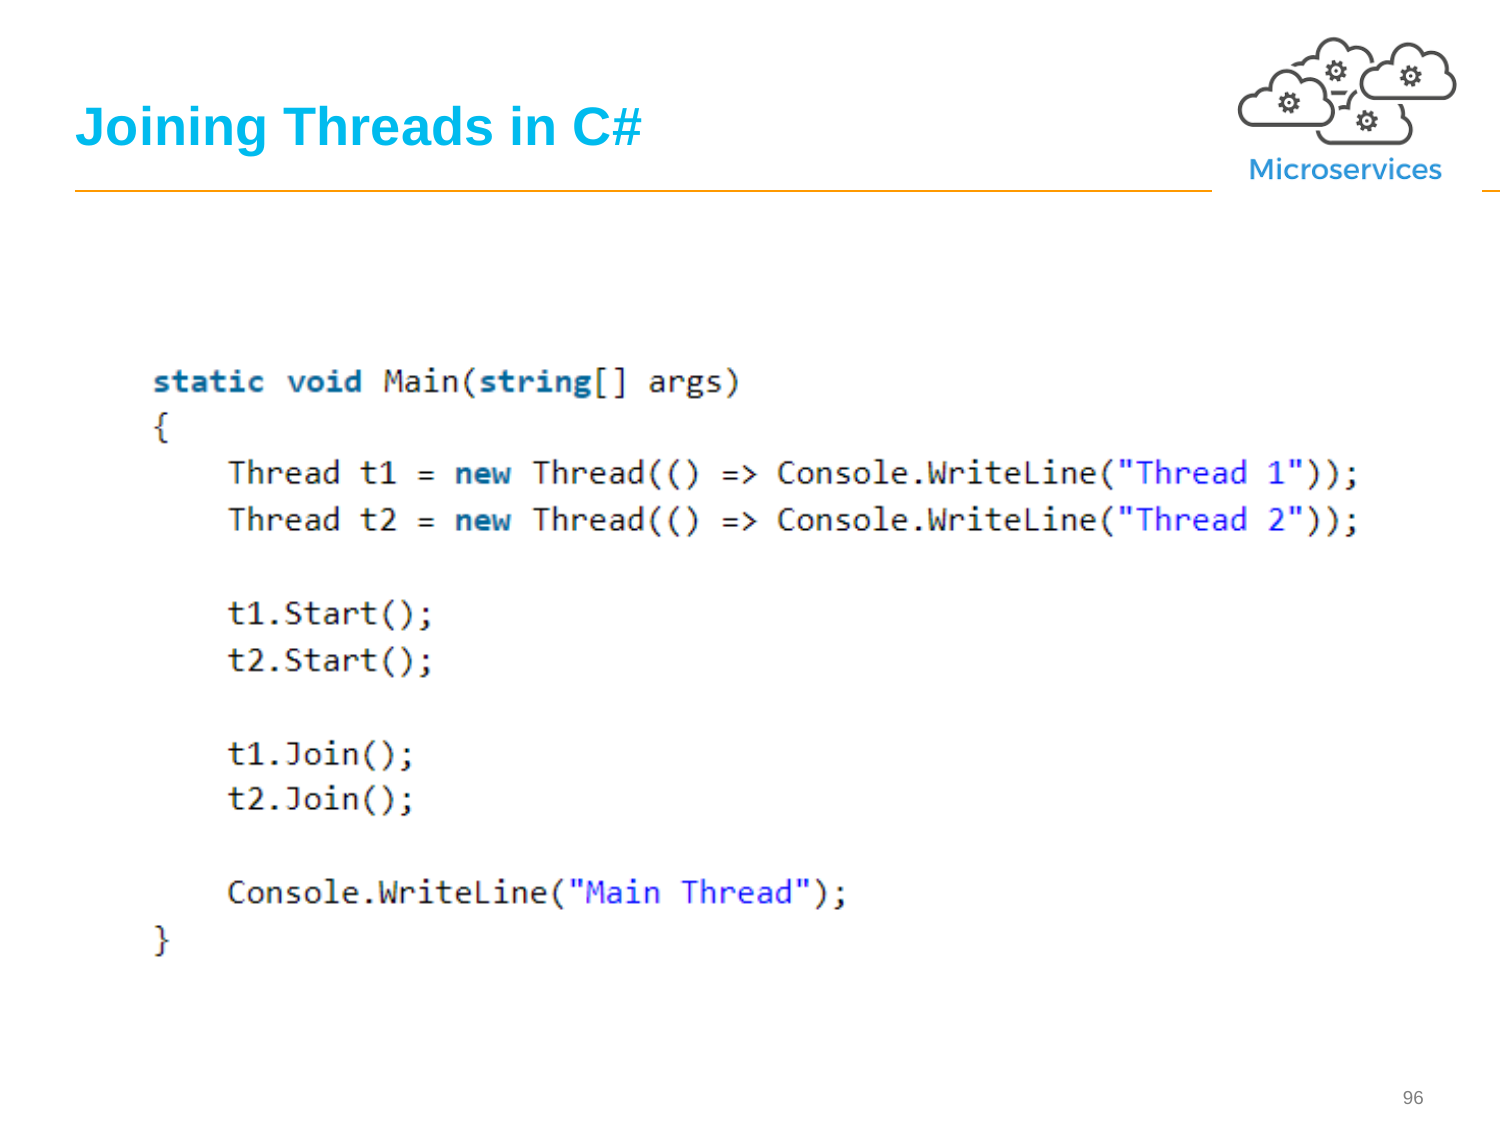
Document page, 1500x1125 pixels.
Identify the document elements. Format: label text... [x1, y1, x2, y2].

picture [124, 362, 1422, 976]
title Joining Threads in C# [75, 27, 1422, 157]
picture [1212, 1, 1482, 203]
